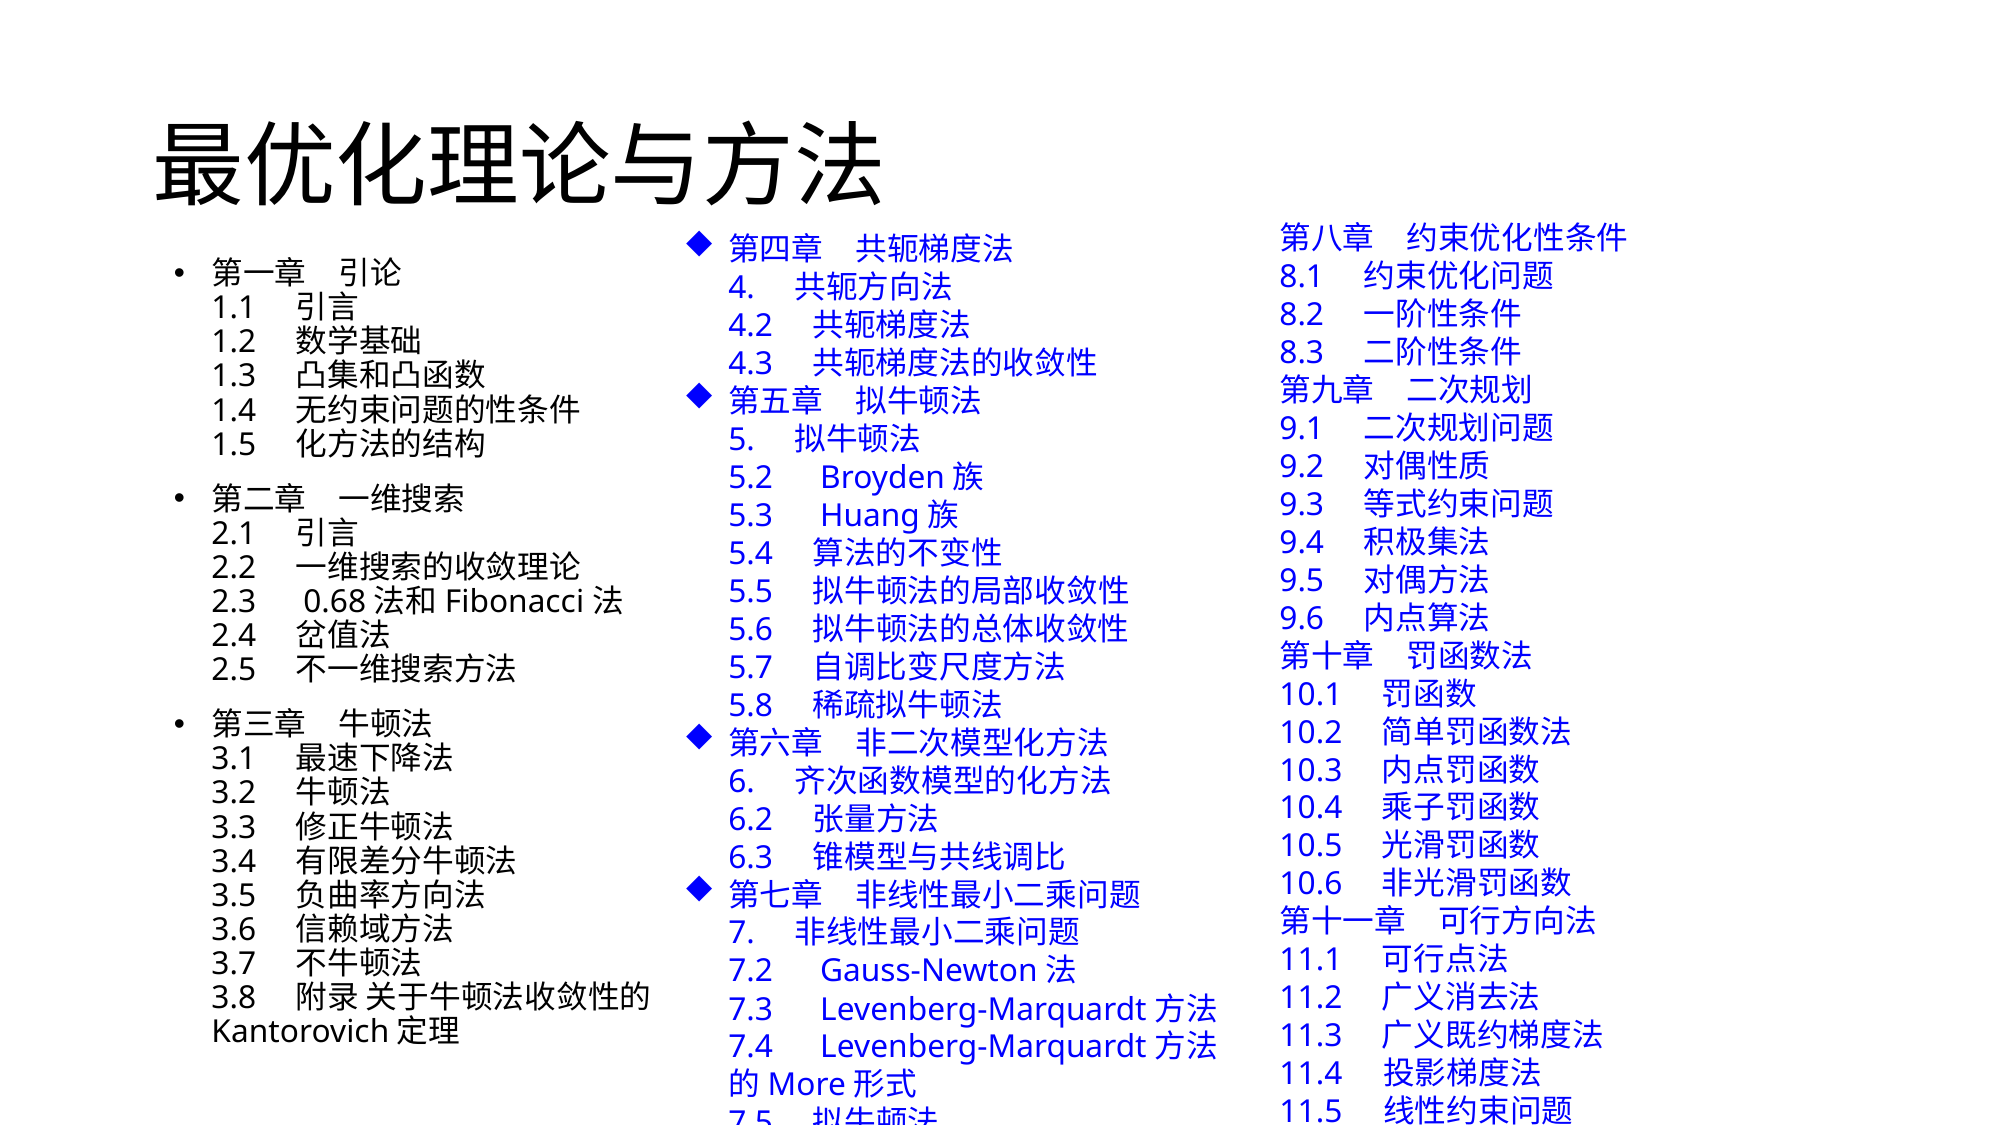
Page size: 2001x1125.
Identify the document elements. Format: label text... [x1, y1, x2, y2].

title 最优化理论与方法 [137, 59, 1863, 278]
text_box 第八章 约束优化性条件 8.1 约束优化问题 8.2 一阶性条件 8.3 二阶性条件 第九章 二次规划 9.1 二次规划问题 9.2 对偶性质 9.3 等式约束问题 9.4 积极集法 9.5 对偶方法 9.6 内点算法 第十章 罚函数法 10.1 罚函数 10.2 简单罚函数法 10.3 内点罚函数 10.4 乘子罚函数 10.5 光滑罚函数 10.6 非光滑罚函数 第十一章 可行方向法 11.1 可行点法 11.2 广义消去法 11.3 广义既约梯度法 11.4 投影梯度法 11.5 线性约束问题 [1264, 210, 1736, 1125]
text_box 第四章 共轭梯度法 4. 共轭方向法 4.2 共轭梯度法 4.3 共轭梯度法的收敛性 第五章 拟牛顿法 5. 拟牛顿法 5.2 Broyden族 5.3 Huang族 5.4 算法的不变性 5.5 拟牛顿法的局部收敛性 5.6 拟牛顿法的总体收敛性 5.7 自调比变尺度方法 5.8 稀疏拟牛顿法 第六章 非二次模型化方法 6. 齐次函数模型的化方法 6.2 张量方法 6.3 锥模型与共线调比 第七章 非线性最小二乘问题 7. 非线性最小二乘问题 7.2 Gauss-Newton法 7.3 Levenberg-Marquardt方法 7.4 Levenberg-Marquardt方法的More形式 7.5 拟牛顿法 [669, 221, 1264, 1125]
list 第一章 引论 1.1 引言 1.2 数学基础 1.3 凸集和凸函数 1.4 无约束问题的性条件 1.5 化方法的结构 第二章 一维搜索 2.1 引言 2.2 一维搜索的收敛理论 2.3 0.68法和Fibonacci法 2.4 岔值法 2.5 不一维搜索方法 第三章 牛顿法 3.1 最速下降法 3.2 牛顿法 3.3 修正牛顿法 3.4 有限差分牛顿法 3.5 负曲率方向法 3.6 信赖域方法 3.7 不牛顿法 3.8 附录 关于牛顿法收敛性的Kantorovich定理 [158, 249, 669, 1125]
